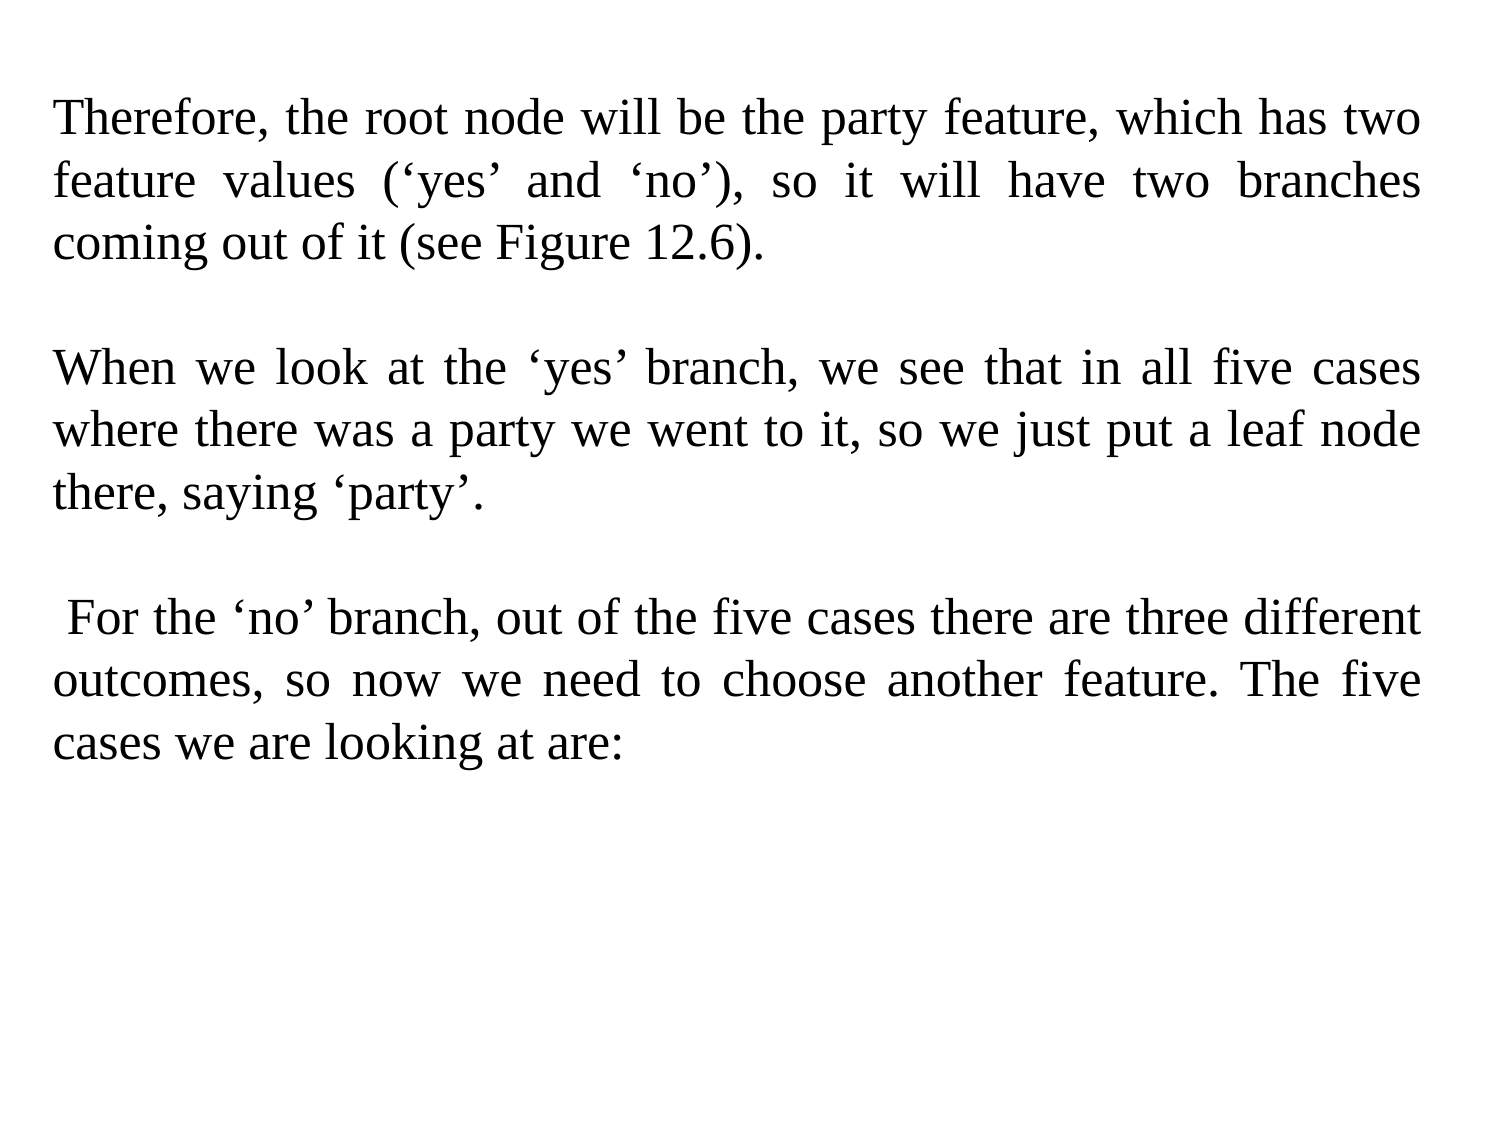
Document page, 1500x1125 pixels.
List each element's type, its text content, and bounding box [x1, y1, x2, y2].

text_box Therefore, the root node will be the party feature, which has two feature values (‘yes’ and ‘no’), so it will have two branches coming out of it (see Figure 12.6). When we look at the ‘yes’ branch, we see that in all five cases where there was a party we went to it, so we just put a leaf node there, saying ‘party’. For the ‘no’ branch, out of the five cases there are three different outcomes, so now we need to choose another feature. The five cases we are looking at are: [37, 74, 1438, 778]
